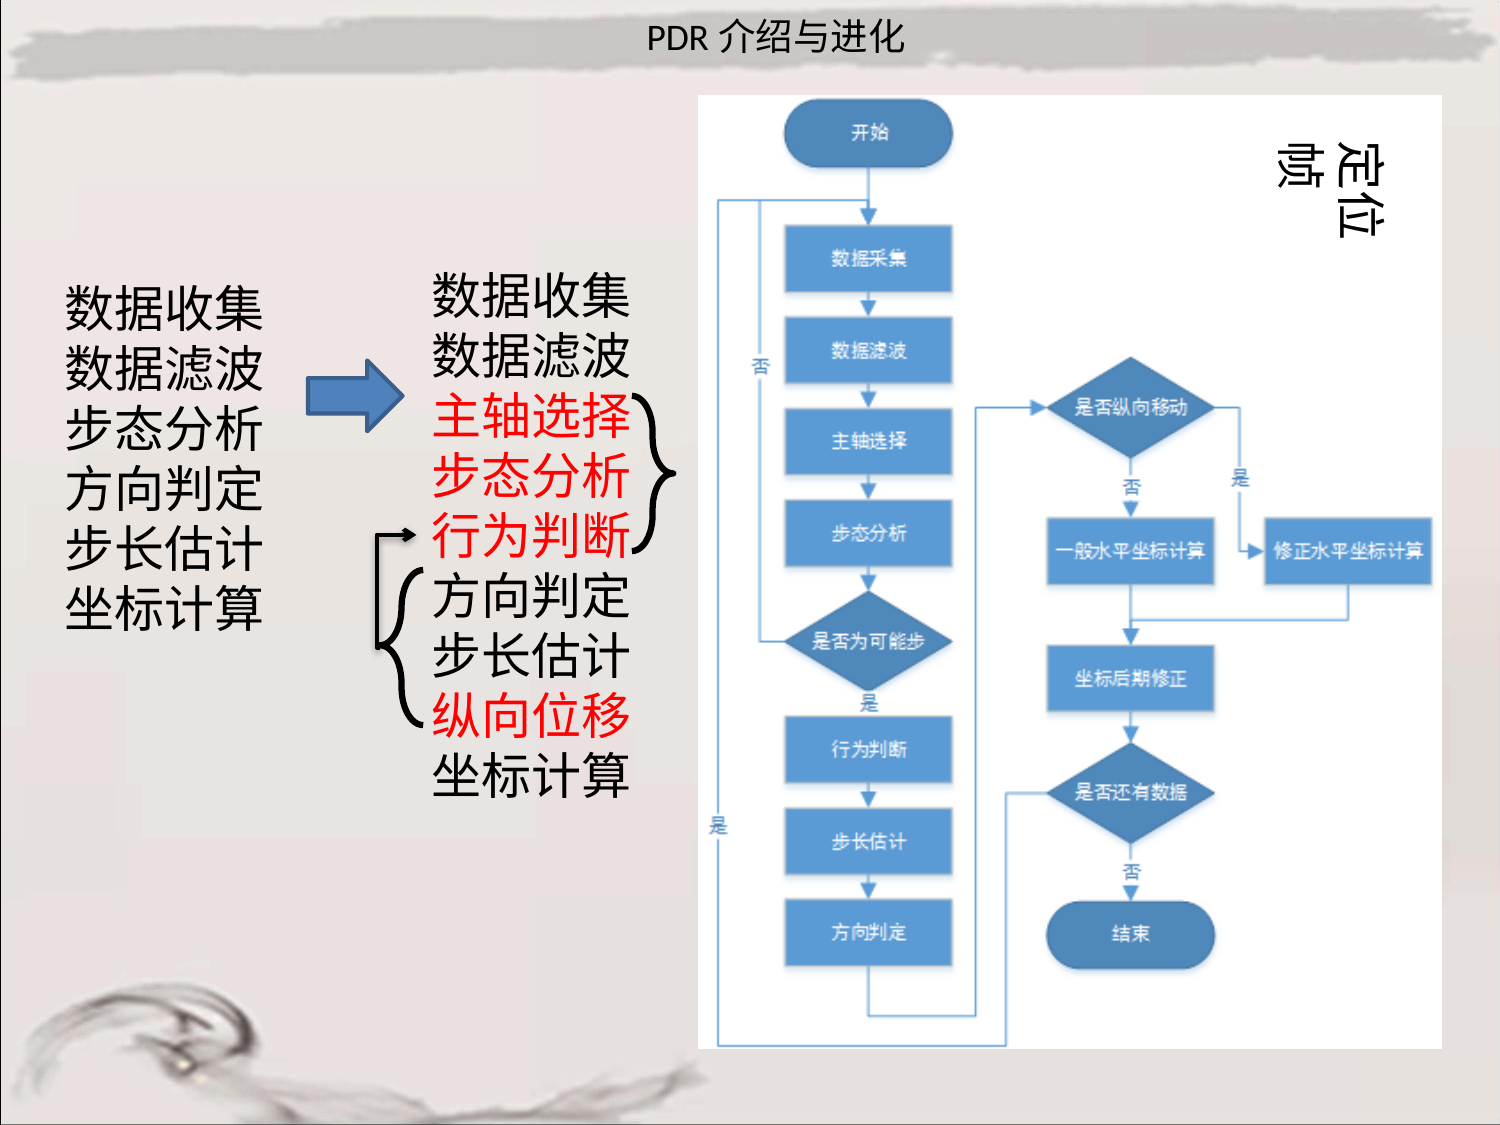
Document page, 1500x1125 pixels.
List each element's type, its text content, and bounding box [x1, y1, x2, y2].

text_box [631, 395, 674, 552]
text_box [392, 569, 424, 726]
text_box 数据收集 数据滤波 主轴选择 步态分析 行为判断 方向判定 步长估计 纵向位移 坐标计算 [416, 257, 693, 813]
text_box [305, 358, 405, 434]
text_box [379, 537, 417, 646]
text_box PDR介绍与进化 [631, 5, 1010, 66]
text_box 数据收集 数据滤波 步态分析 方向判定 步长估计 坐标计算 [50, 270, 308, 645]
picture [0, 0, 1500, 1125]
